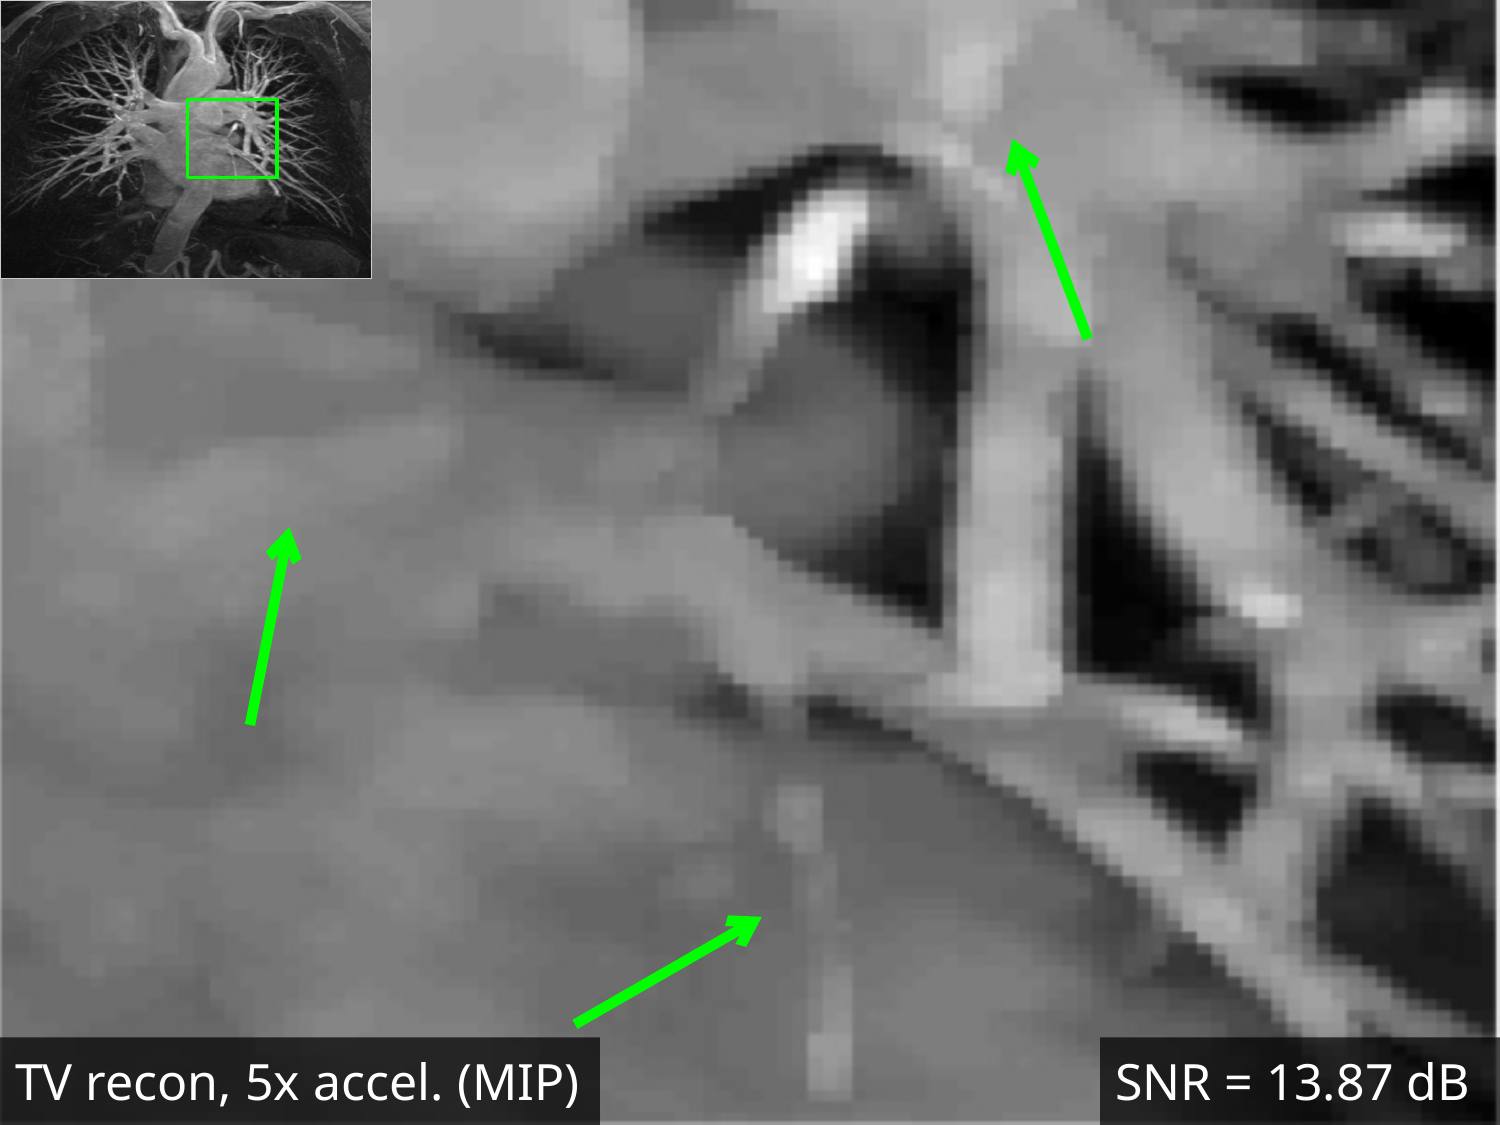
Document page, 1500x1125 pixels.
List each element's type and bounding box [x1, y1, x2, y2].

text_box [574, 916, 763, 1025]
text_box [249, 526, 290, 726]
picture [0, 0, 1500, 1125]
text_box [1012, 138, 1089, 340]
text_box [0, 0, 372, 279]
